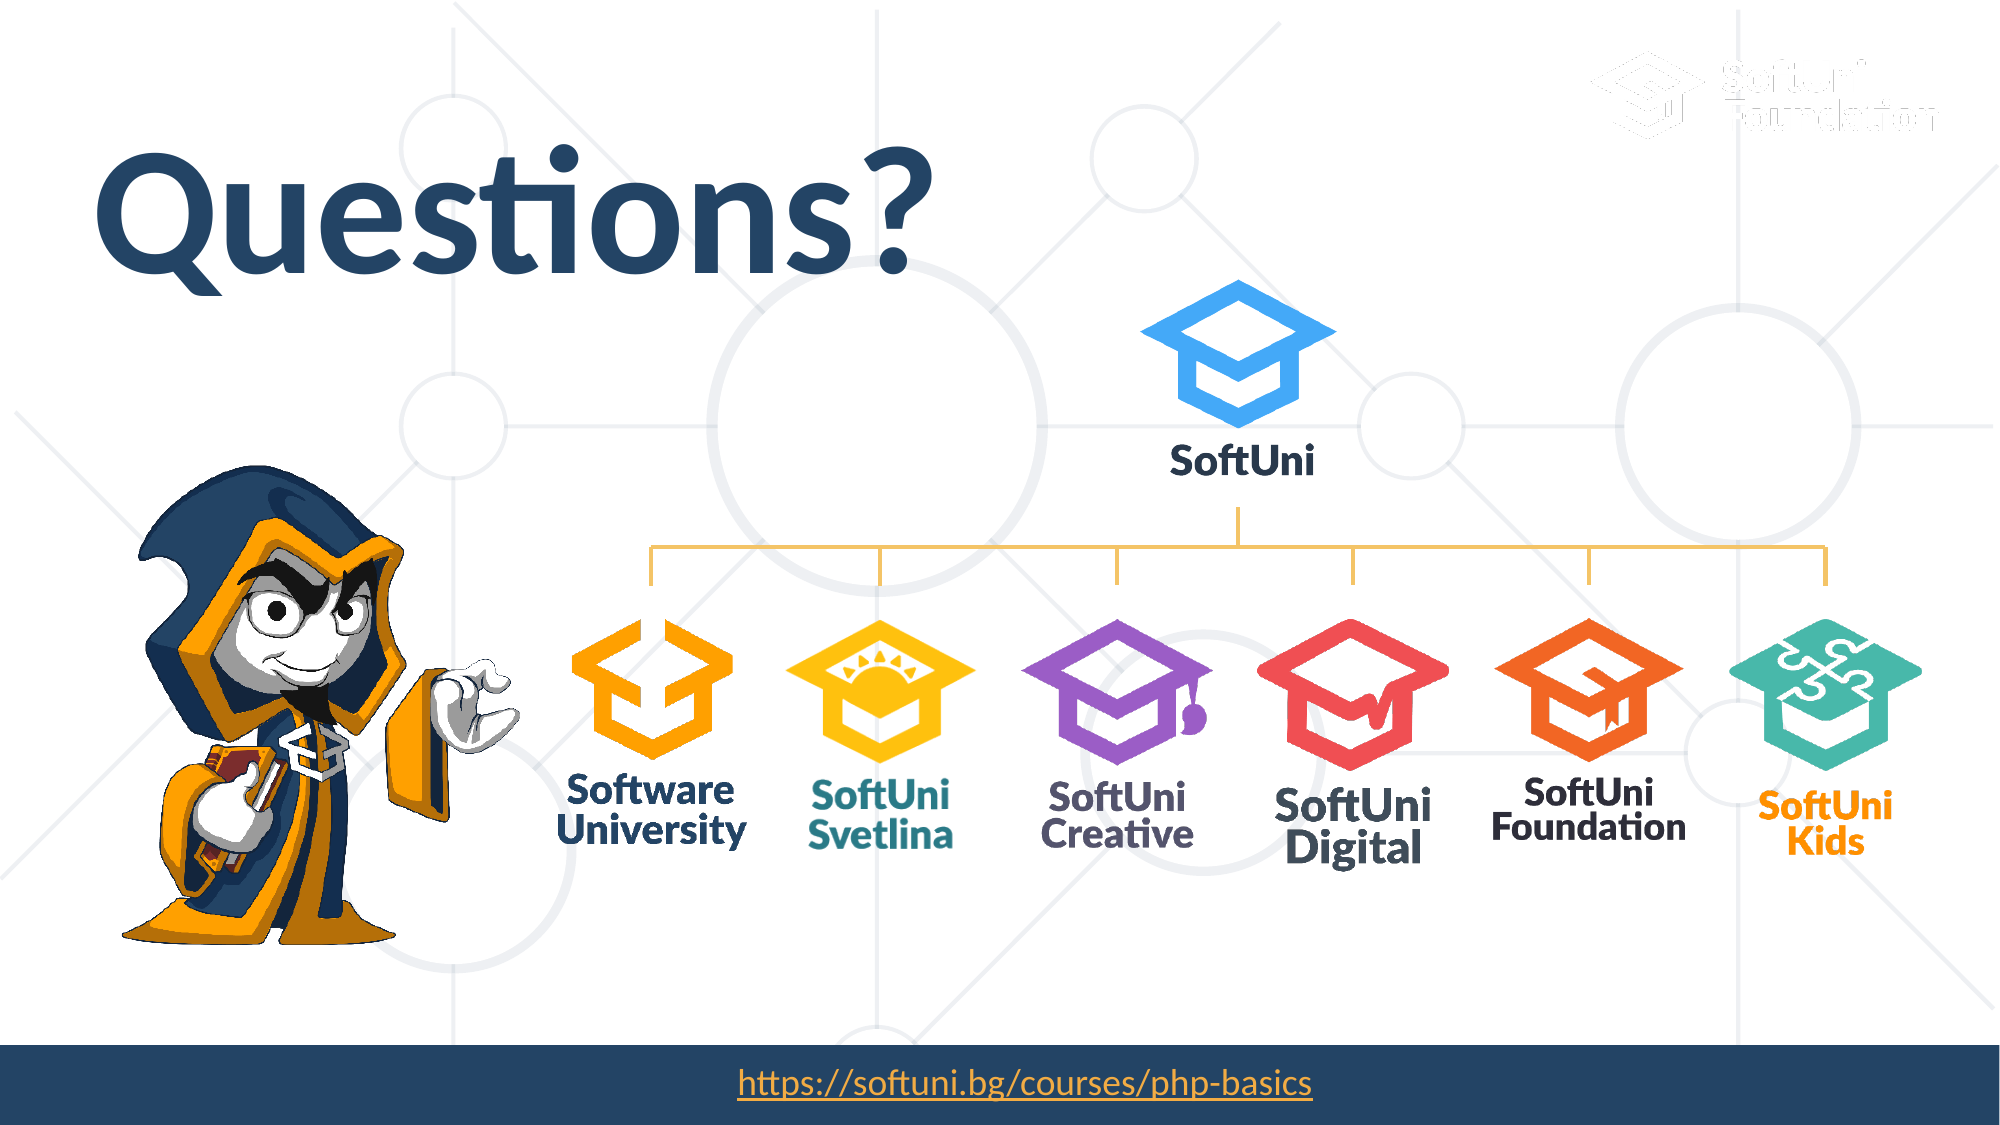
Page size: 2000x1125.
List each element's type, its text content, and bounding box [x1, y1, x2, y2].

picture [1493, 618, 1685, 840]
picture [27, 364, 747, 1045]
picture [785, 619, 977, 850]
list https://softuni.bg/courses/php-basics [0, 1050, 1988, 1110]
picture [1590, 51, 1939, 139]
picture [1139, 279, 1337, 476]
picture [1729, 619, 1922, 855]
picture [1021, 619, 1213, 848]
picture [1257, 619, 1449, 877]
